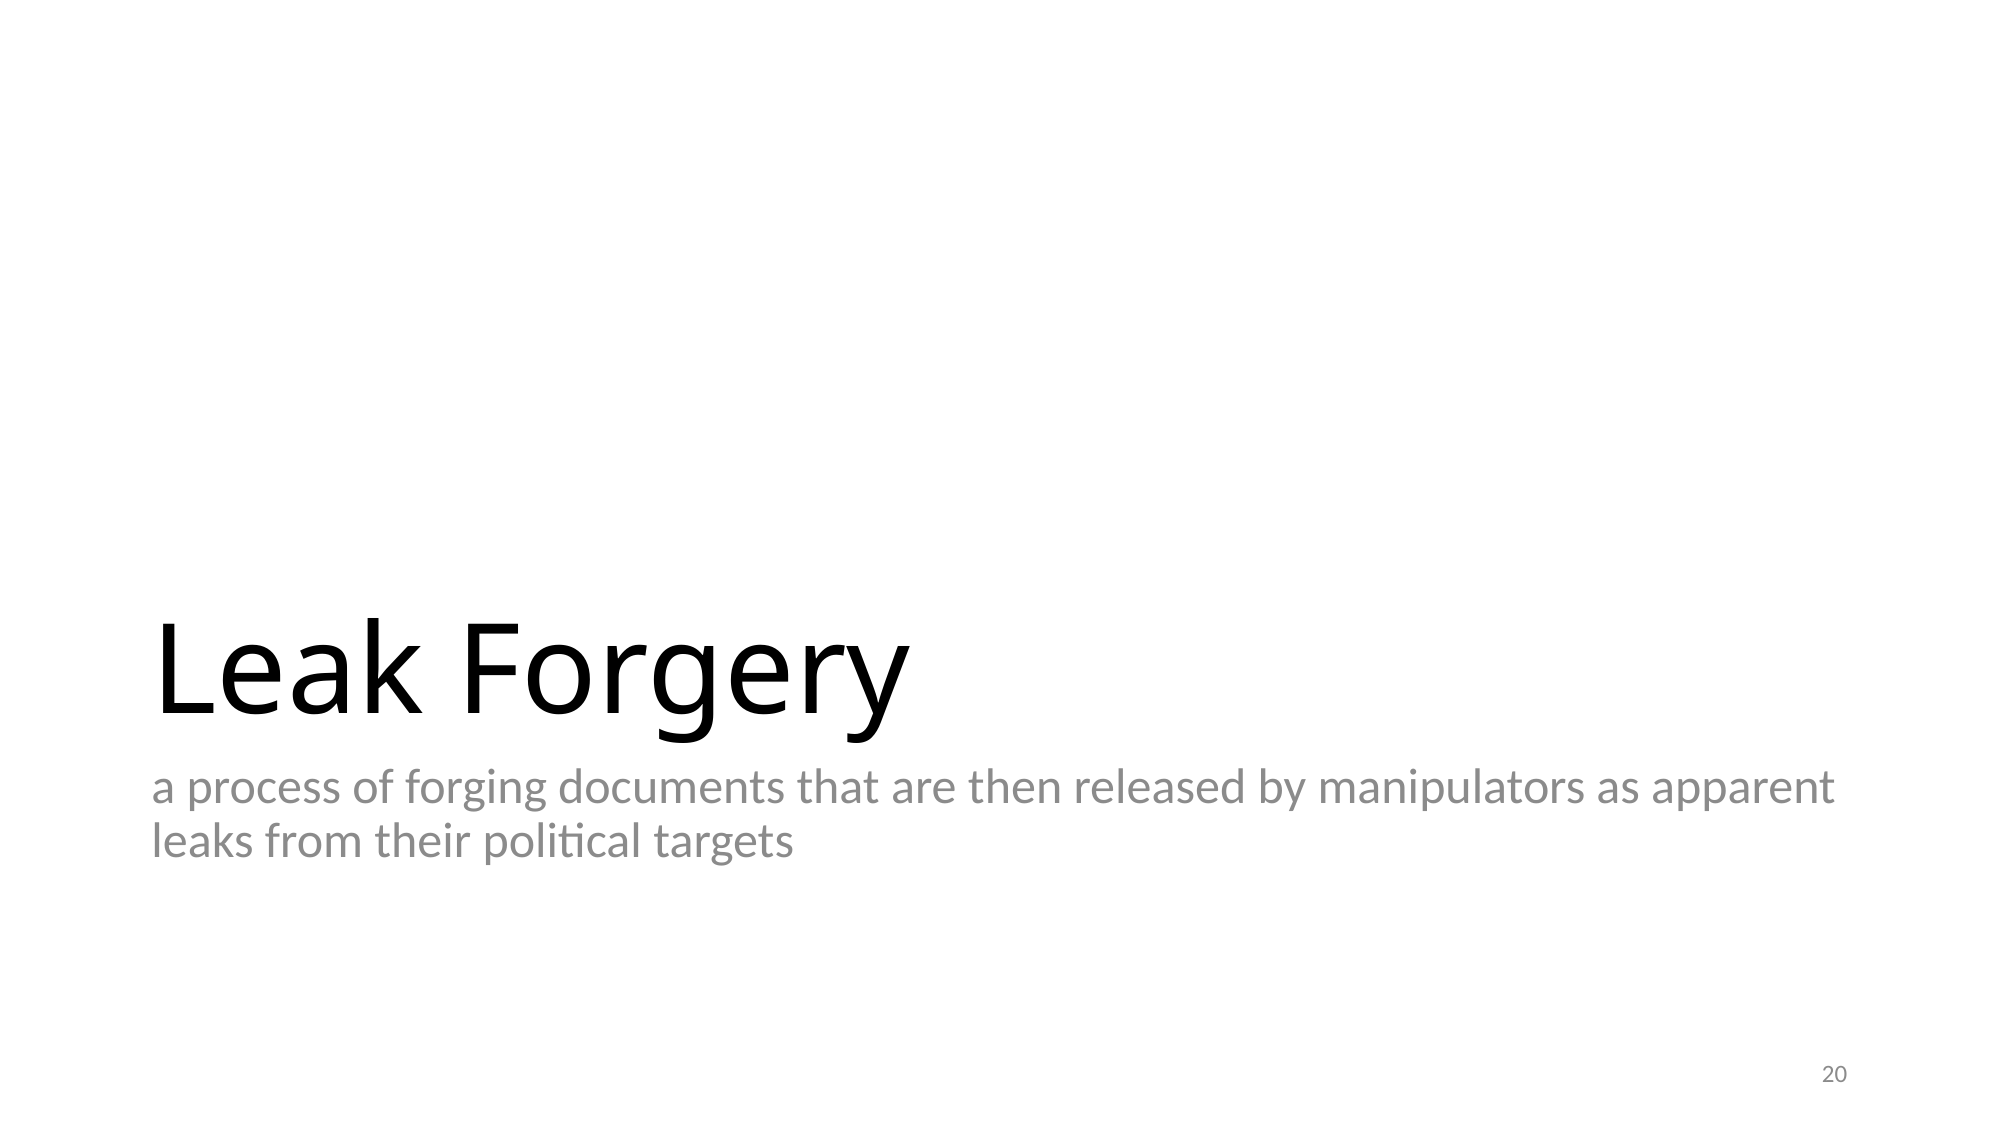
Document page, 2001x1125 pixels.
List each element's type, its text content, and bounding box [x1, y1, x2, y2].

slide_number 20 [1412, 1042, 1863, 1103]
title Leak Forgery [136, 280, 1862, 749]
list a process of forging documents that are then released by manipulators as apparent leaks from their political targets [136, 752, 1862, 999]
